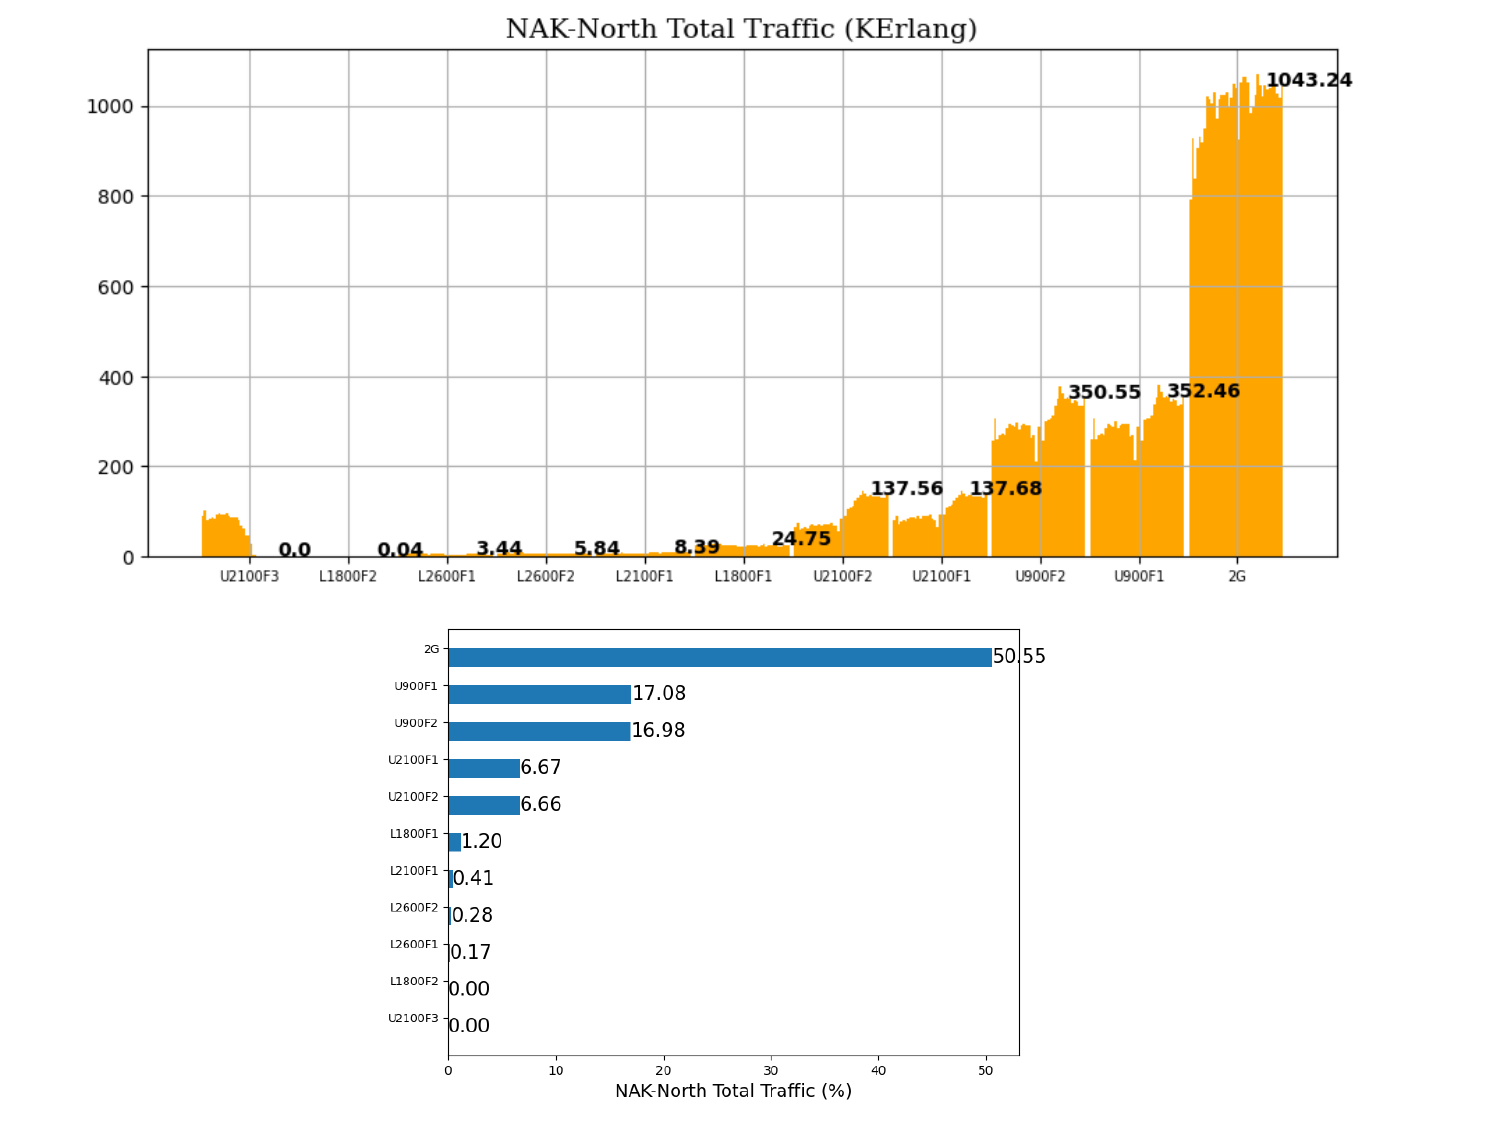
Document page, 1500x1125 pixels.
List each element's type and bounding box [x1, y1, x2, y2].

picture [67, 0, 1418, 1117]
